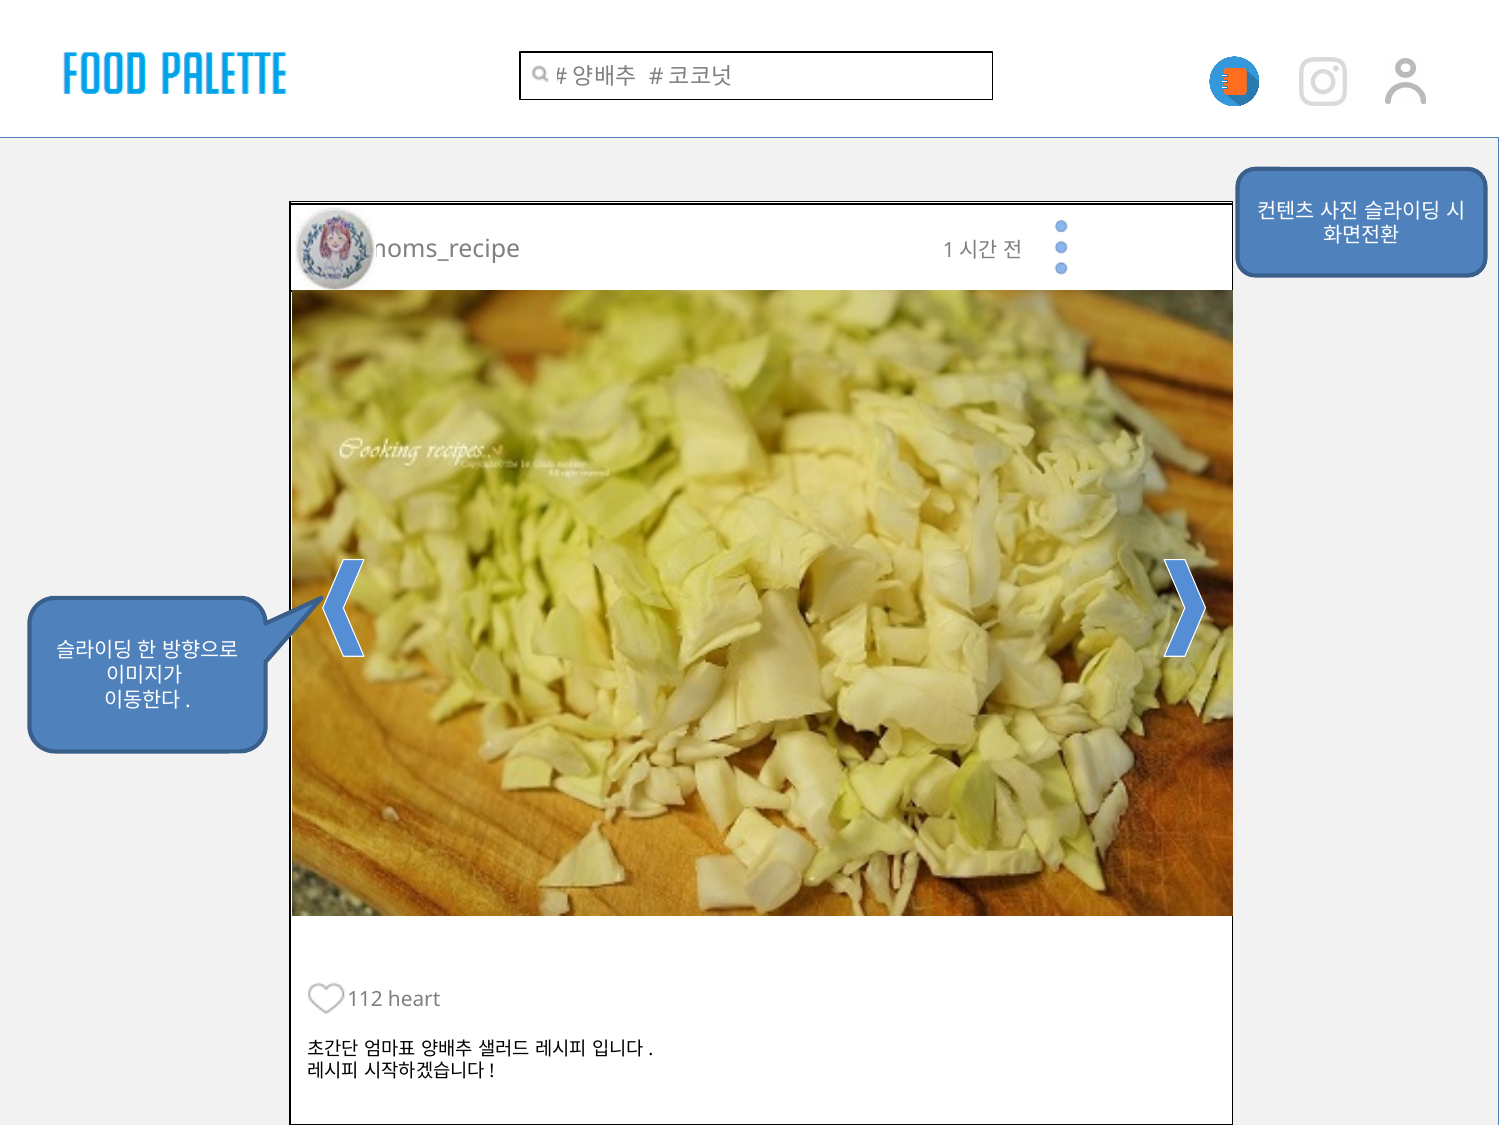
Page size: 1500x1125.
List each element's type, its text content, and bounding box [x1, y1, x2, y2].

text_box 슬라이딩 한 방향으로 이미지가 이동한다. [27, 595, 287, 754]
picture [526, 60, 557, 96]
text_box #양배추 #코코넛 [518, 50, 995, 101]
picture [1209, 56, 1260, 106]
text_box 초간단 엄마표 양배추 샐러드 레시피 입니다. 레시피 시작하겠습니다! [292, 1028, 1233, 1125]
picture [1298, 57, 1348, 106]
picture [292, 205, 1233, 916]
picture [1033, 219, 1089, 276]
text_box [0, 135, 1500, 1125]
text_box 컨텐츠 사진 슬라이딩 시 화면전환 [1235, 166, 1488, 278]
text_box 112 heart [344, 978, 456, 1019]
text_box moms_recipe 1시간 전 [288, 202, 1235, 292]
picture [1385, 58, 1426, 104]
picture [52, 33, 302, 123]
text_box [288, 920, 1235, 1125]
picture [307, 979, 346, 1017]
